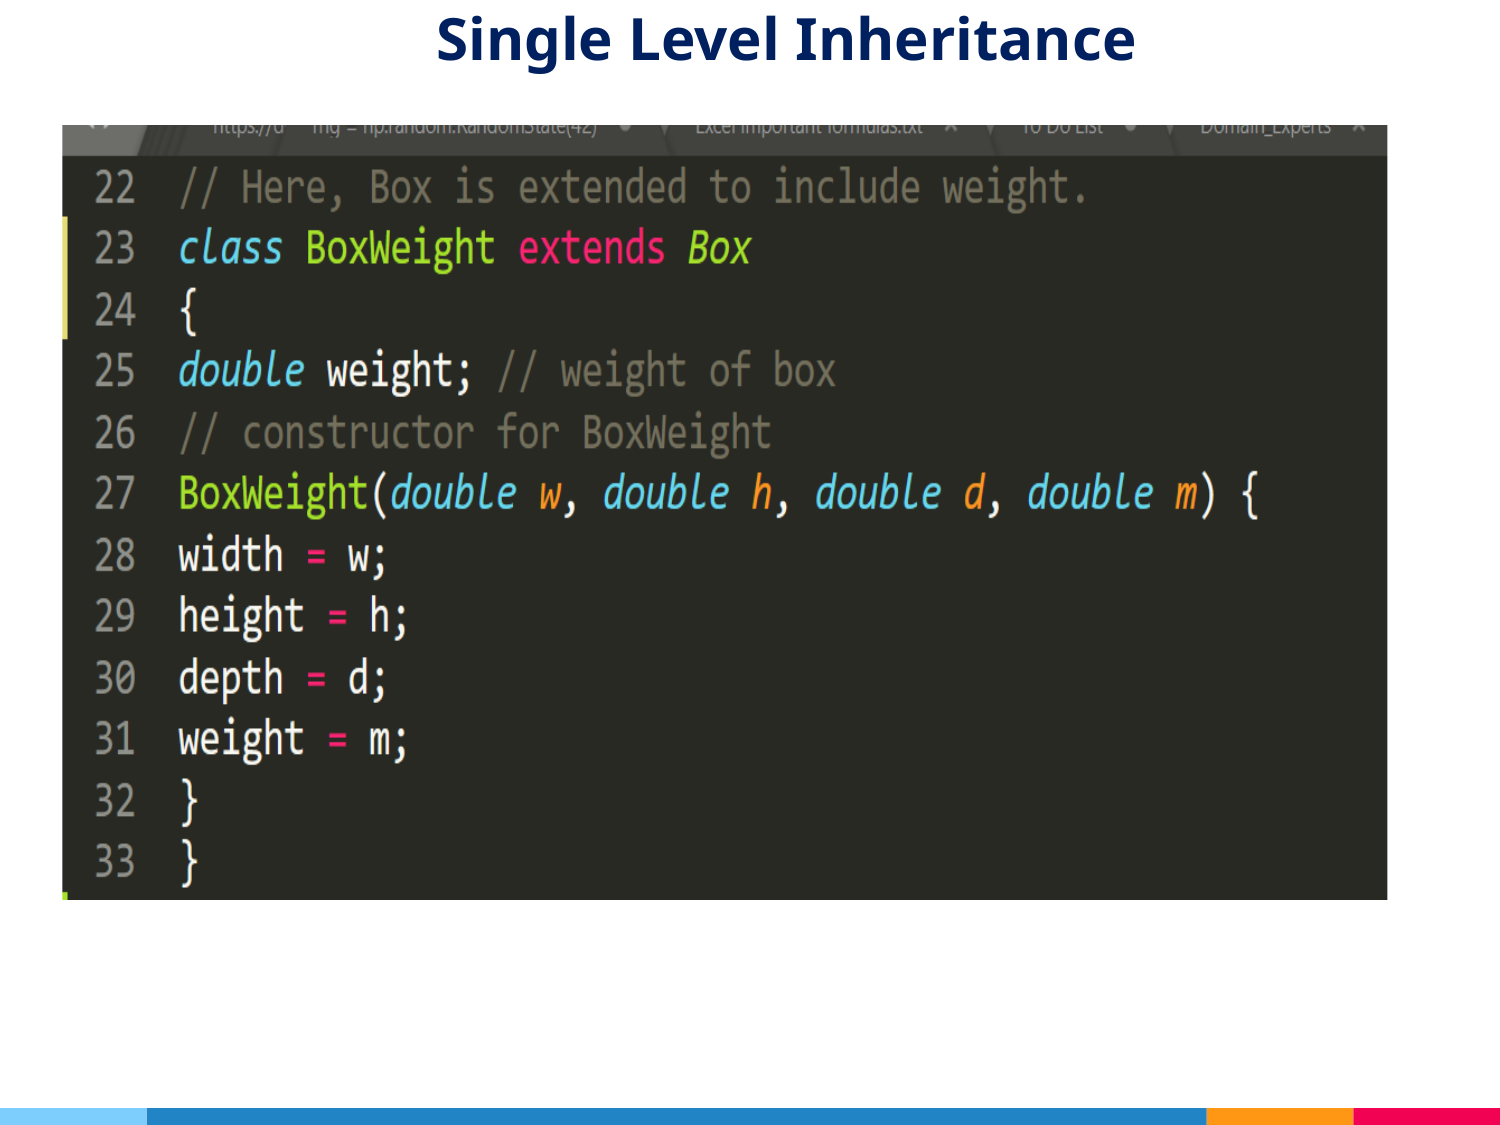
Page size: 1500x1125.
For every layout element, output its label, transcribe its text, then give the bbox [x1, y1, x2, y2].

picture [62, 124, 1388, 901]
title Single Level Inheritance [251, 10, 1338, 88]
